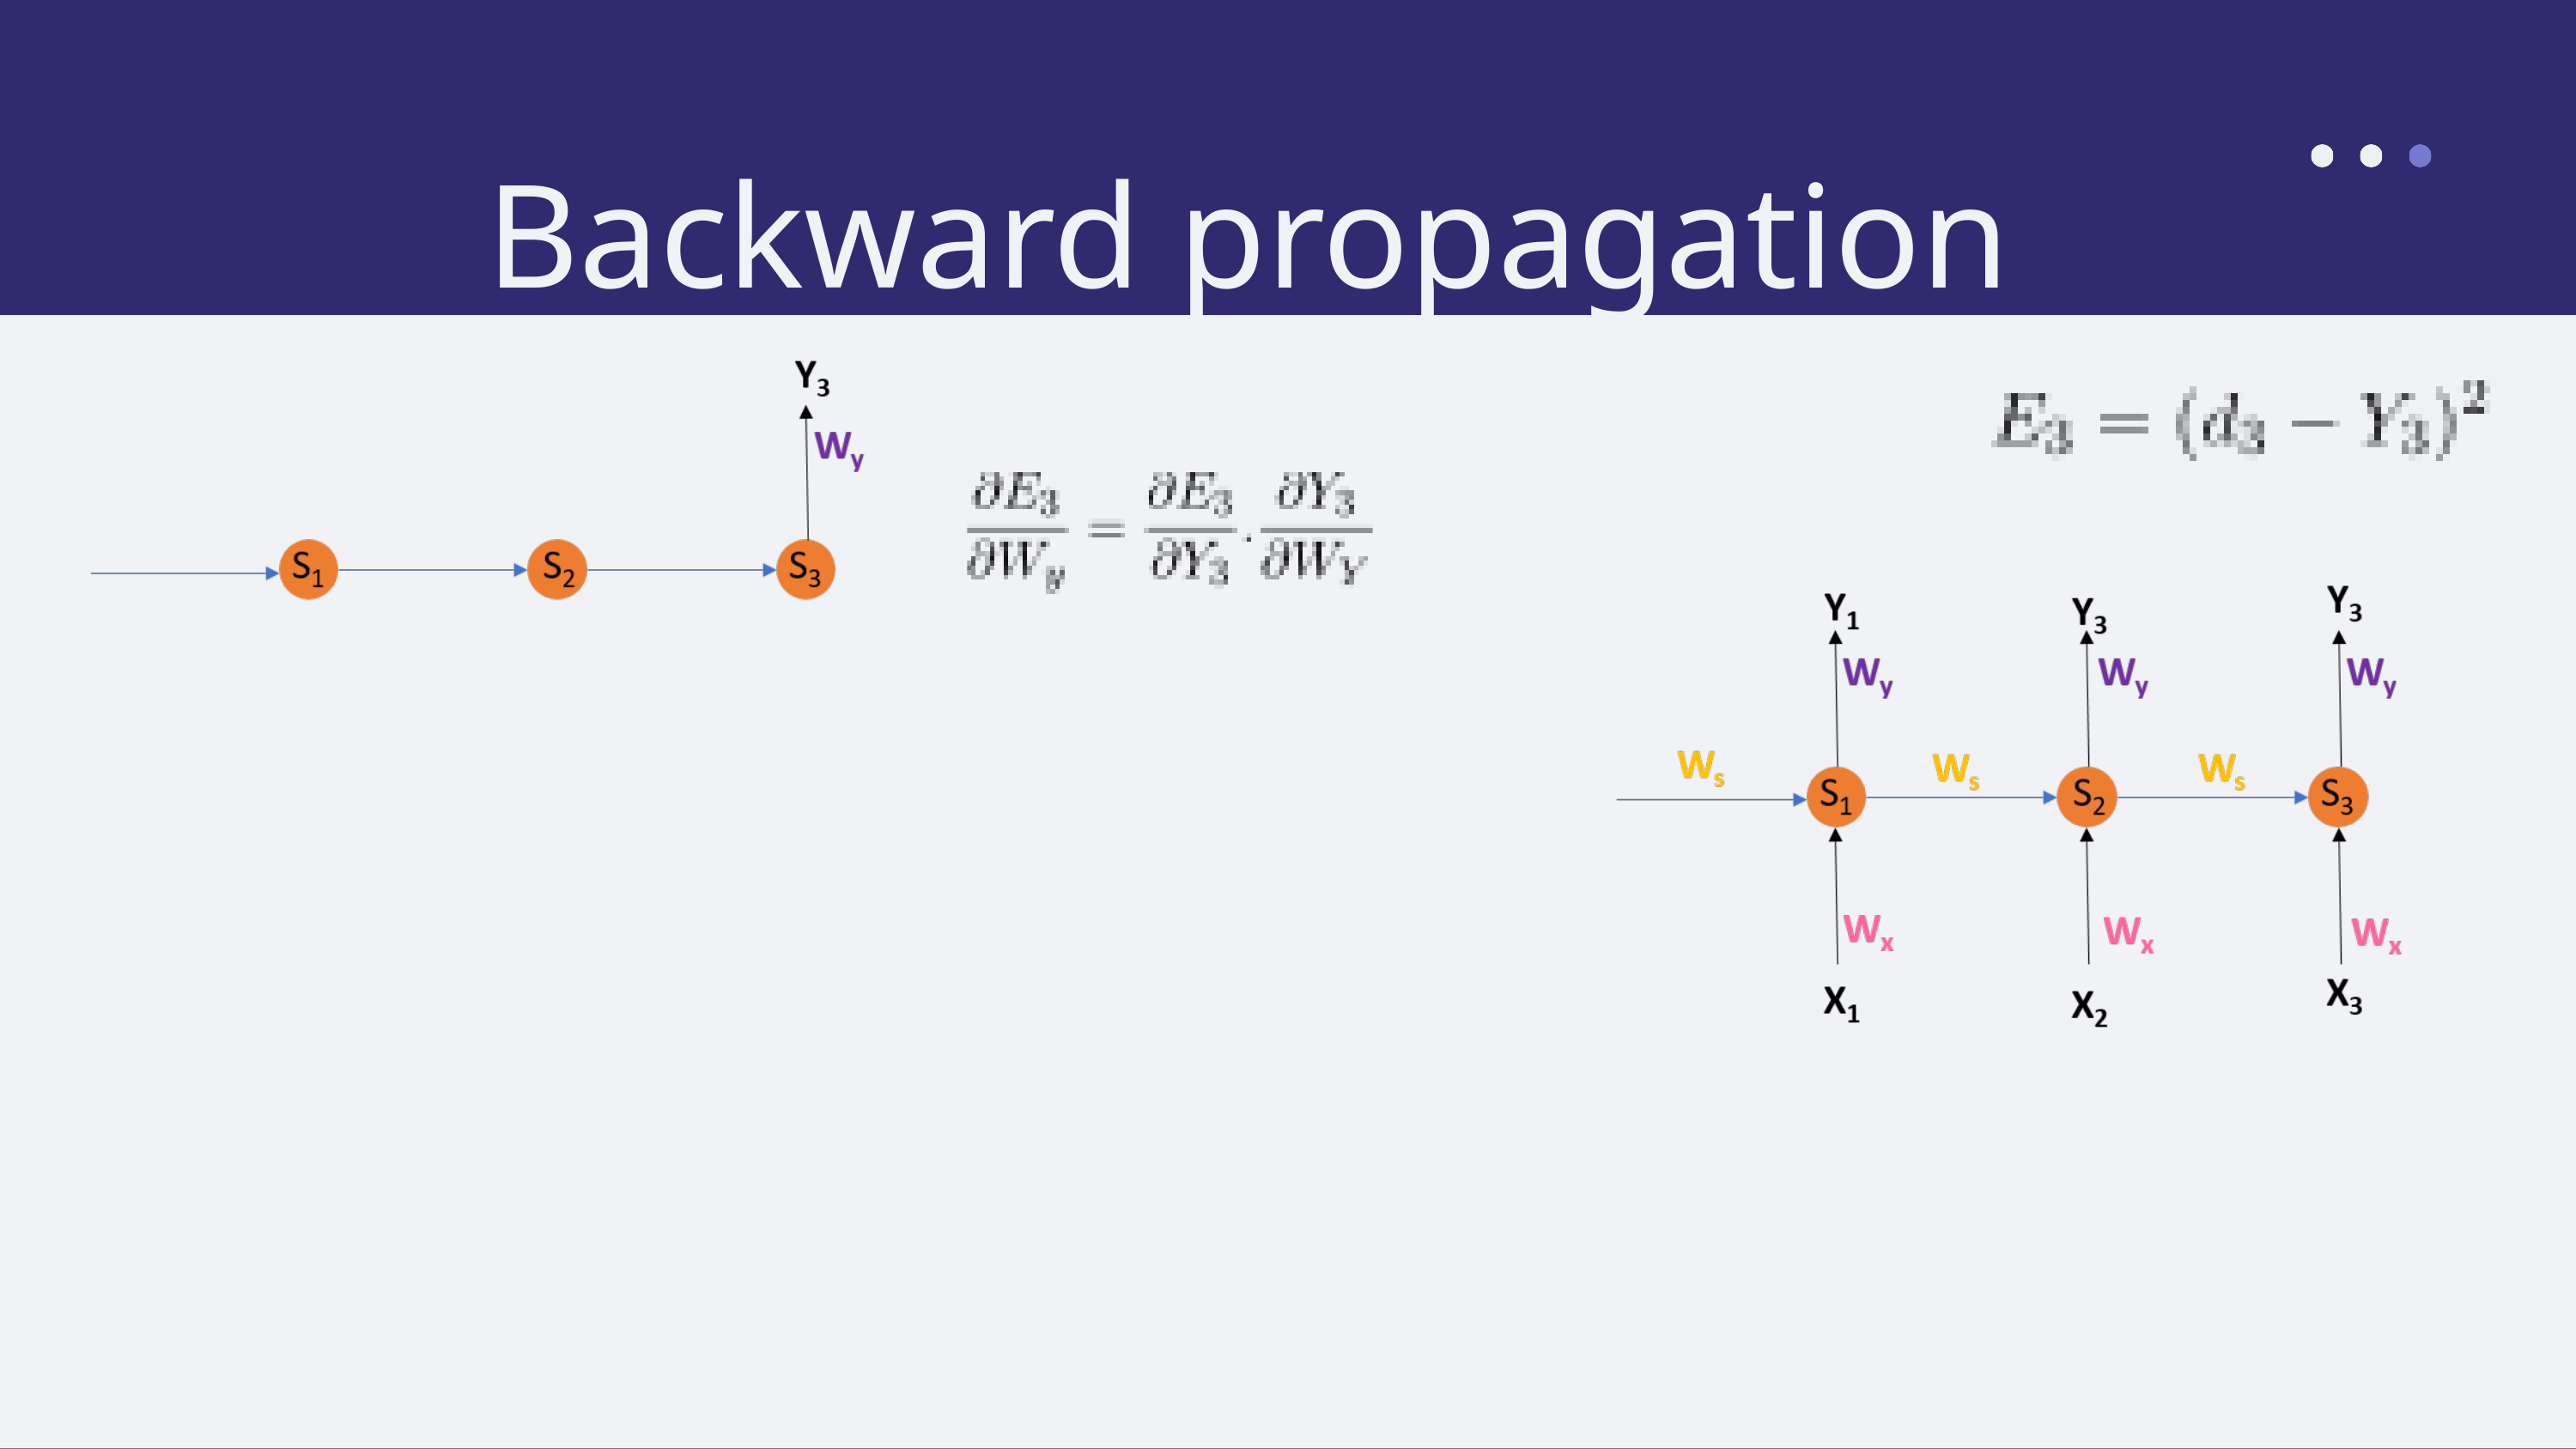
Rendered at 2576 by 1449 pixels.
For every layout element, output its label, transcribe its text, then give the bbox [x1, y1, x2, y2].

text_box [1990, 380, 2491, 461]
text_box [1616, 561, 2419, 1055]
text_box [0, 315, 2576, 1449]
text_box [90, 336, 882, 609]
text_box [967, 472, 1373, 595]
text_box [2311, 144, 2432, 167]
text_box Backward propagation [486, 144, 2018, 317]
